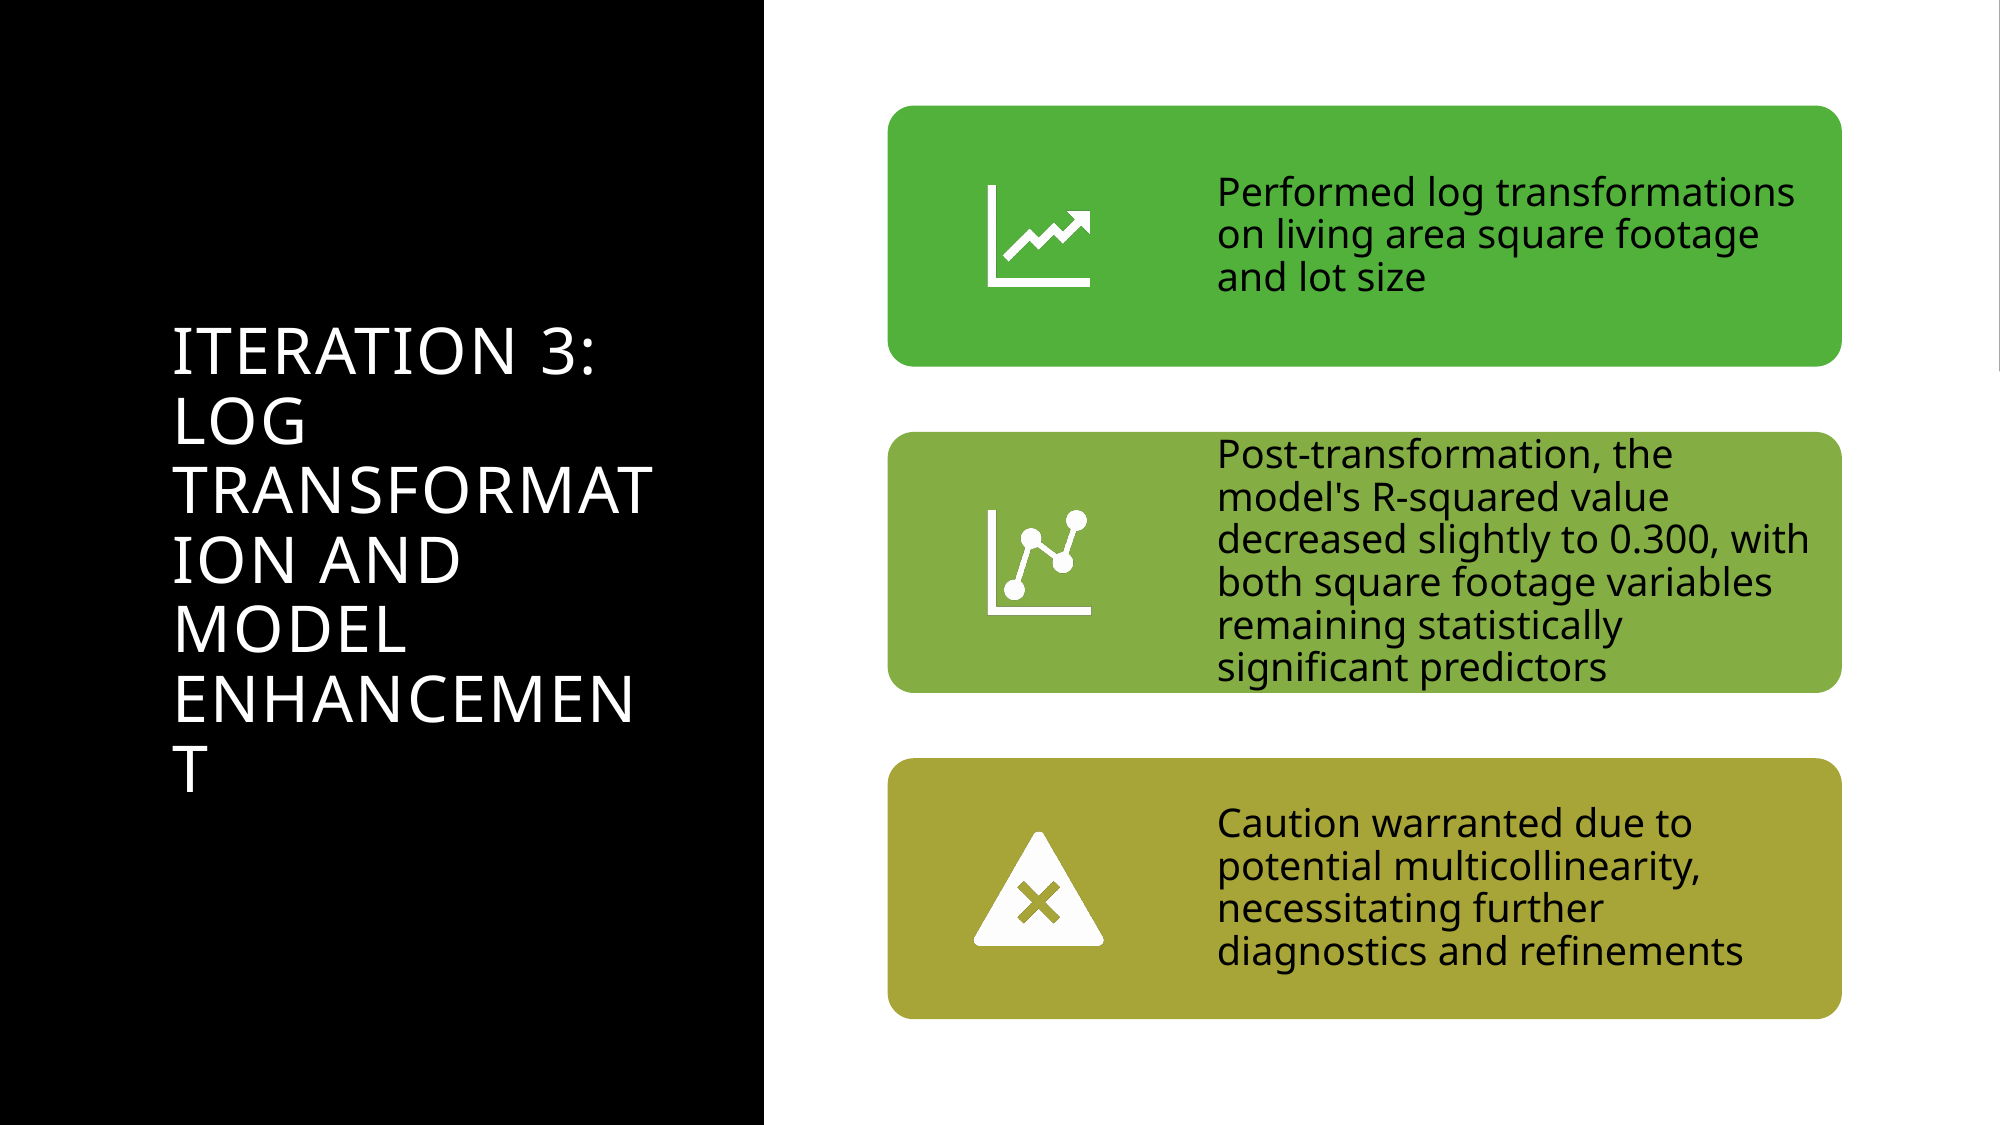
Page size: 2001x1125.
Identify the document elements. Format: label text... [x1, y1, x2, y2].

text_box [0, 0, 765, 1125]
title Iteration 3: Log Transformation and Model Enhancement [157, 105, 685, 1020]
text_box [765, 0, 2000, 1125]
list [887, 105, 1842, 1020]
